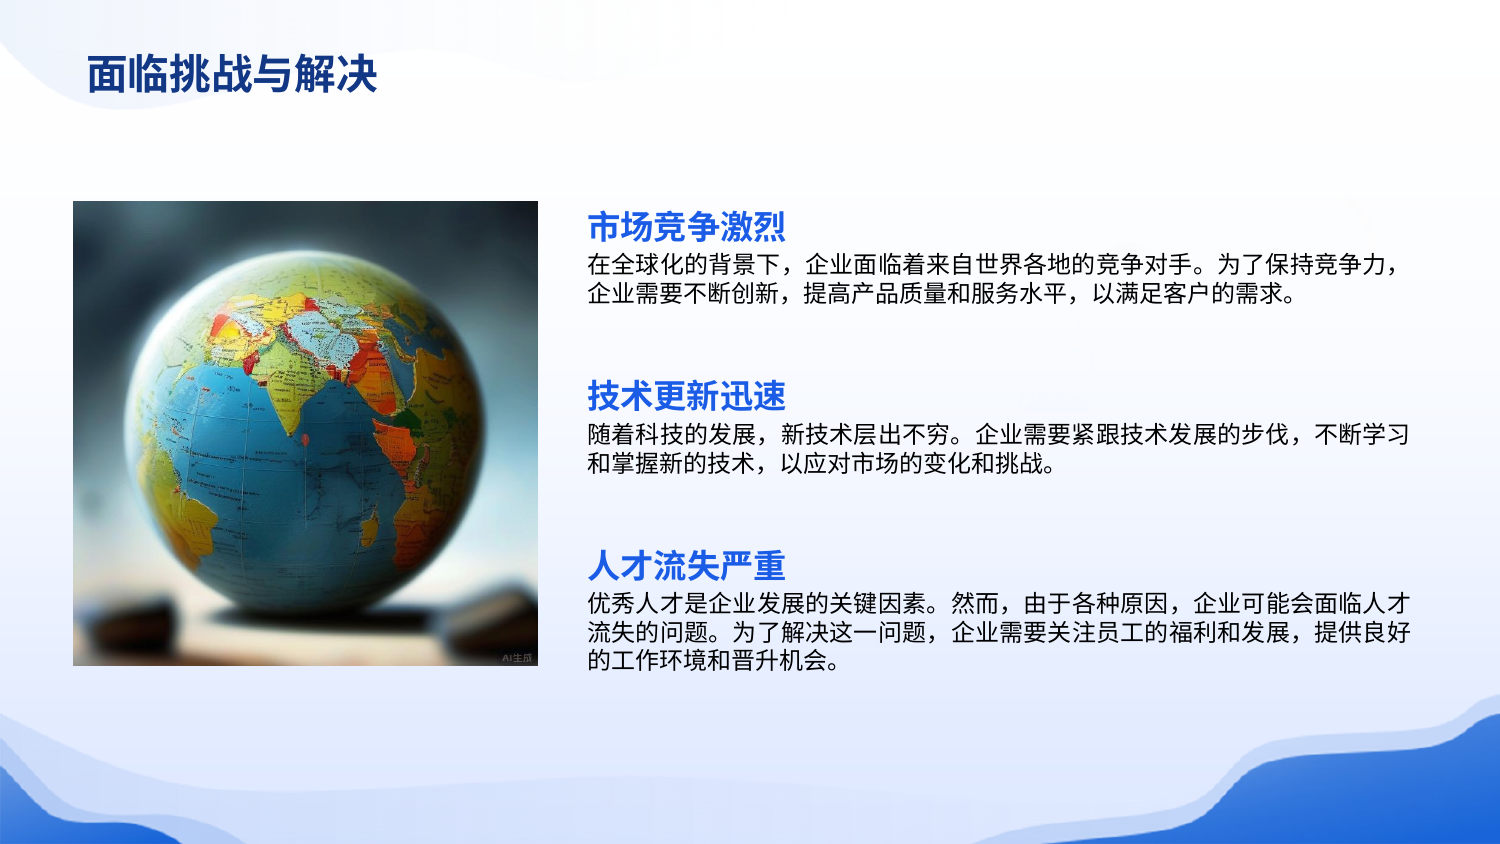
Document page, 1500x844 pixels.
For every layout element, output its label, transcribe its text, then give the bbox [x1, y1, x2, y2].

text_box 在全球化的背景下，企业面临着来自世界各地的竞争对手。为了保持竞争力，企业需要不断创新，提高产品质量和服务水平，以满足客户的需求。 [571, 234, 1427, 337]
text_box 随着科技的发展，新技术层出不穷。企业需要紧跟技术发展的步伐，不断学习和掌握新的技术，以应对市场的变化和挑战。 [571, 404, 1427, 506]
text_box 市场竞争激烈 [571, 185, 1115, 234]
text_box 面临挑战与解决 [70, 32, 1458, 113]
text_box 人才流失严重 [571, 523, 1370, 572]
text_box 技术更新迅速 [571, 354, 1312, 404]
picture [0, 0, 1500, 844]
text_box 优秀人才是企业发展的关键因素。然而，由于各种原因，企业可能会面临人才流失的问题。为了解决这一问题，企业需要关注员工的福利和发展，提供良好的工作环境和晋升机会。 [571, 572, 1427, 675]
